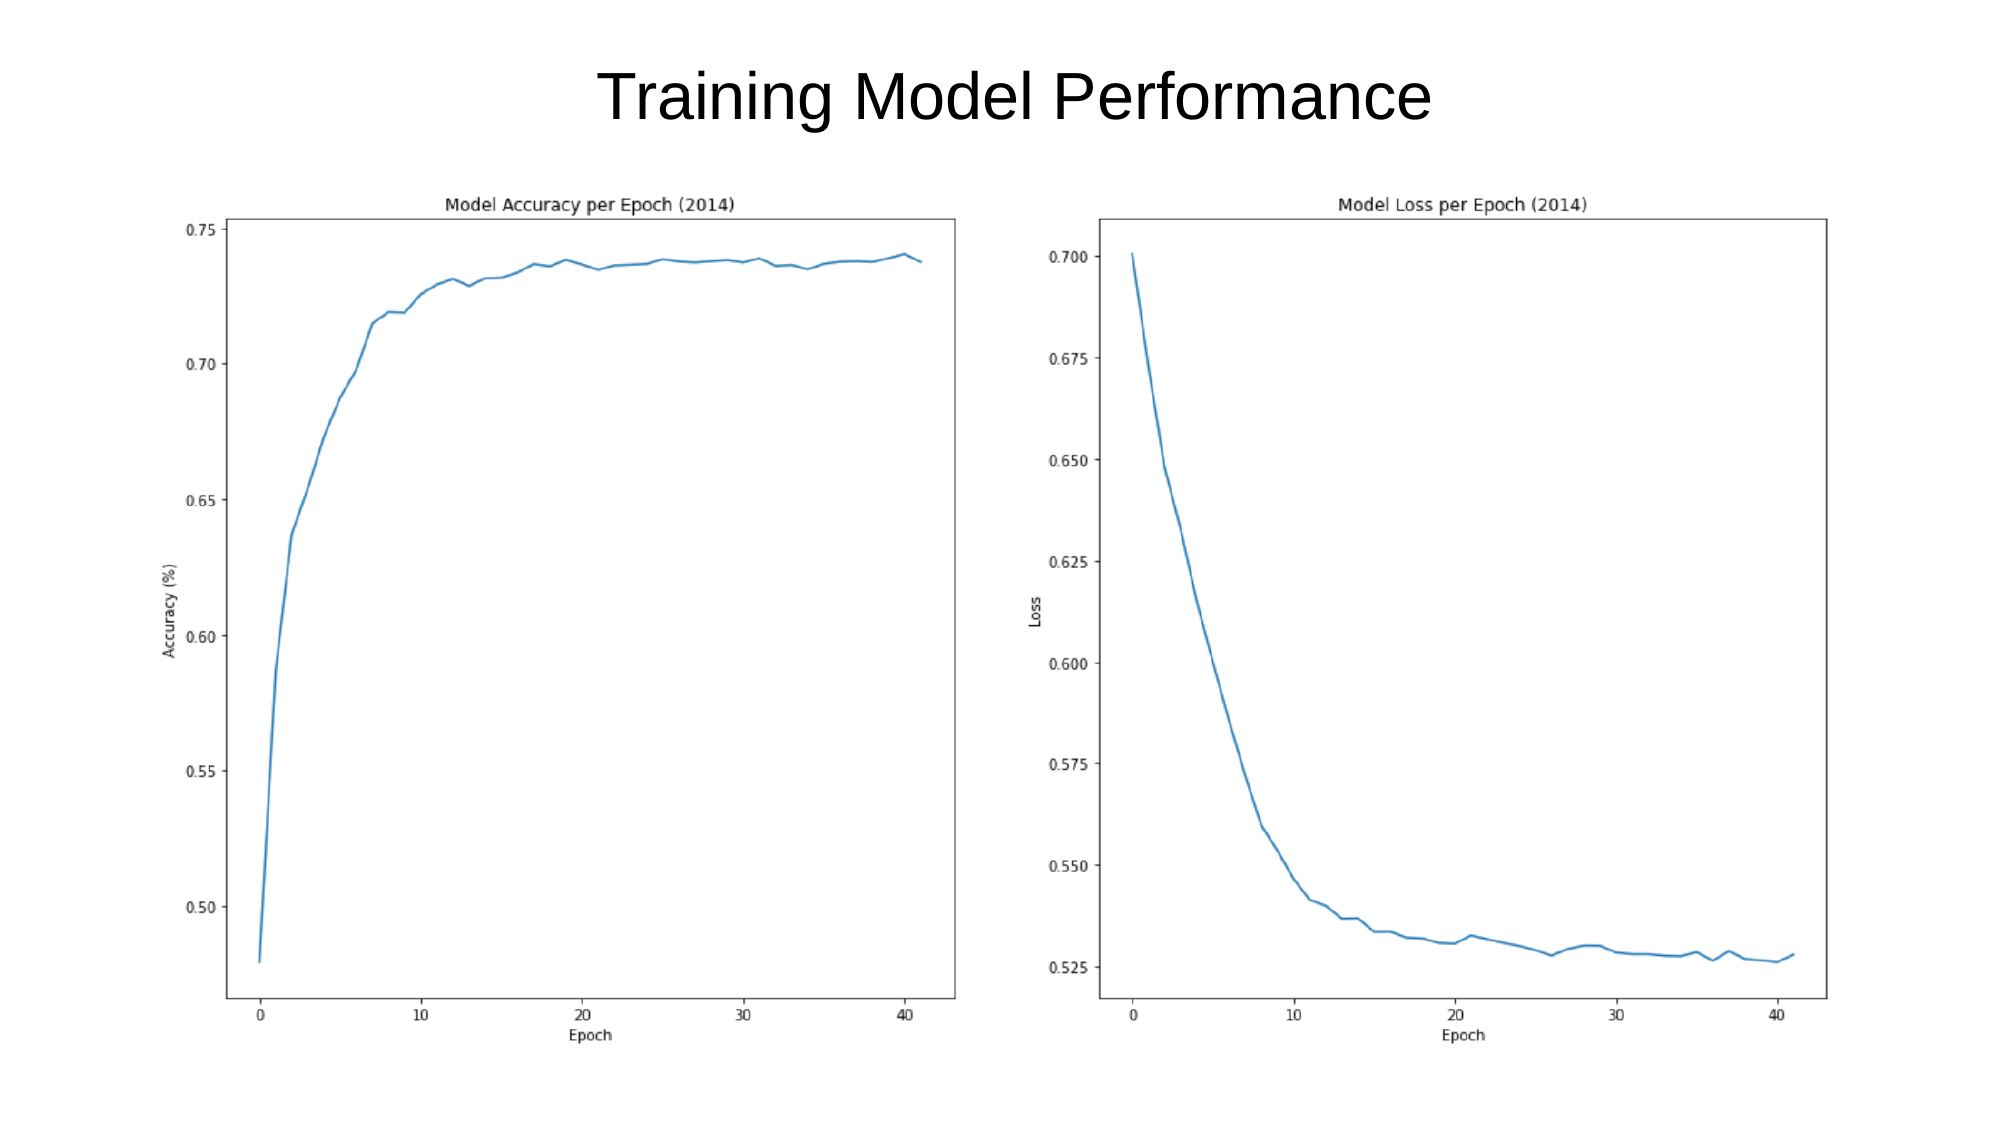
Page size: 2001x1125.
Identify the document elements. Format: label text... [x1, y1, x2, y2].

text_box Training Model Performance [581, 45, 1583, 141]
picture [121, 190, 1879, 1049]
